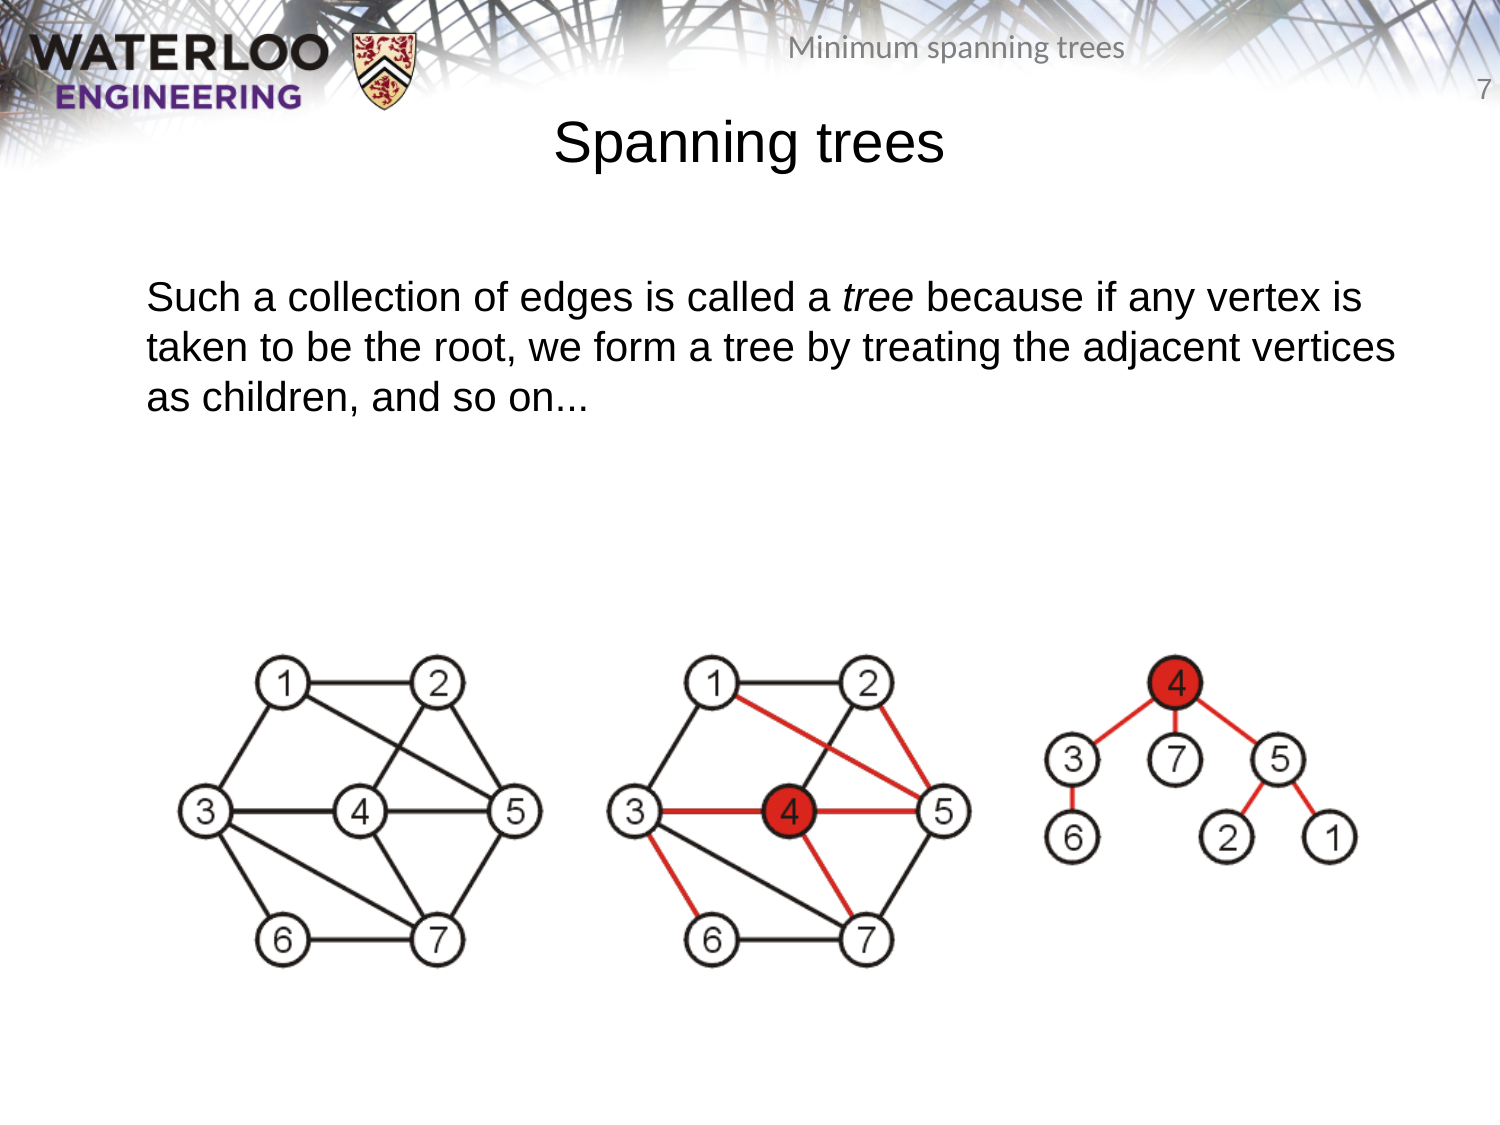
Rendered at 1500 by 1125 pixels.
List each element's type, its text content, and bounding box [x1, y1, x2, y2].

title Spanning trees [74, 44, 1426, 233]
picture [0, 0, 1500, 1125]
list Such a collection of edges is called a tree because if any vertex is taken to be the root, we form a tree by treating the adjacent vertices as children, and so on... [74, 262, 1426, 1006]
